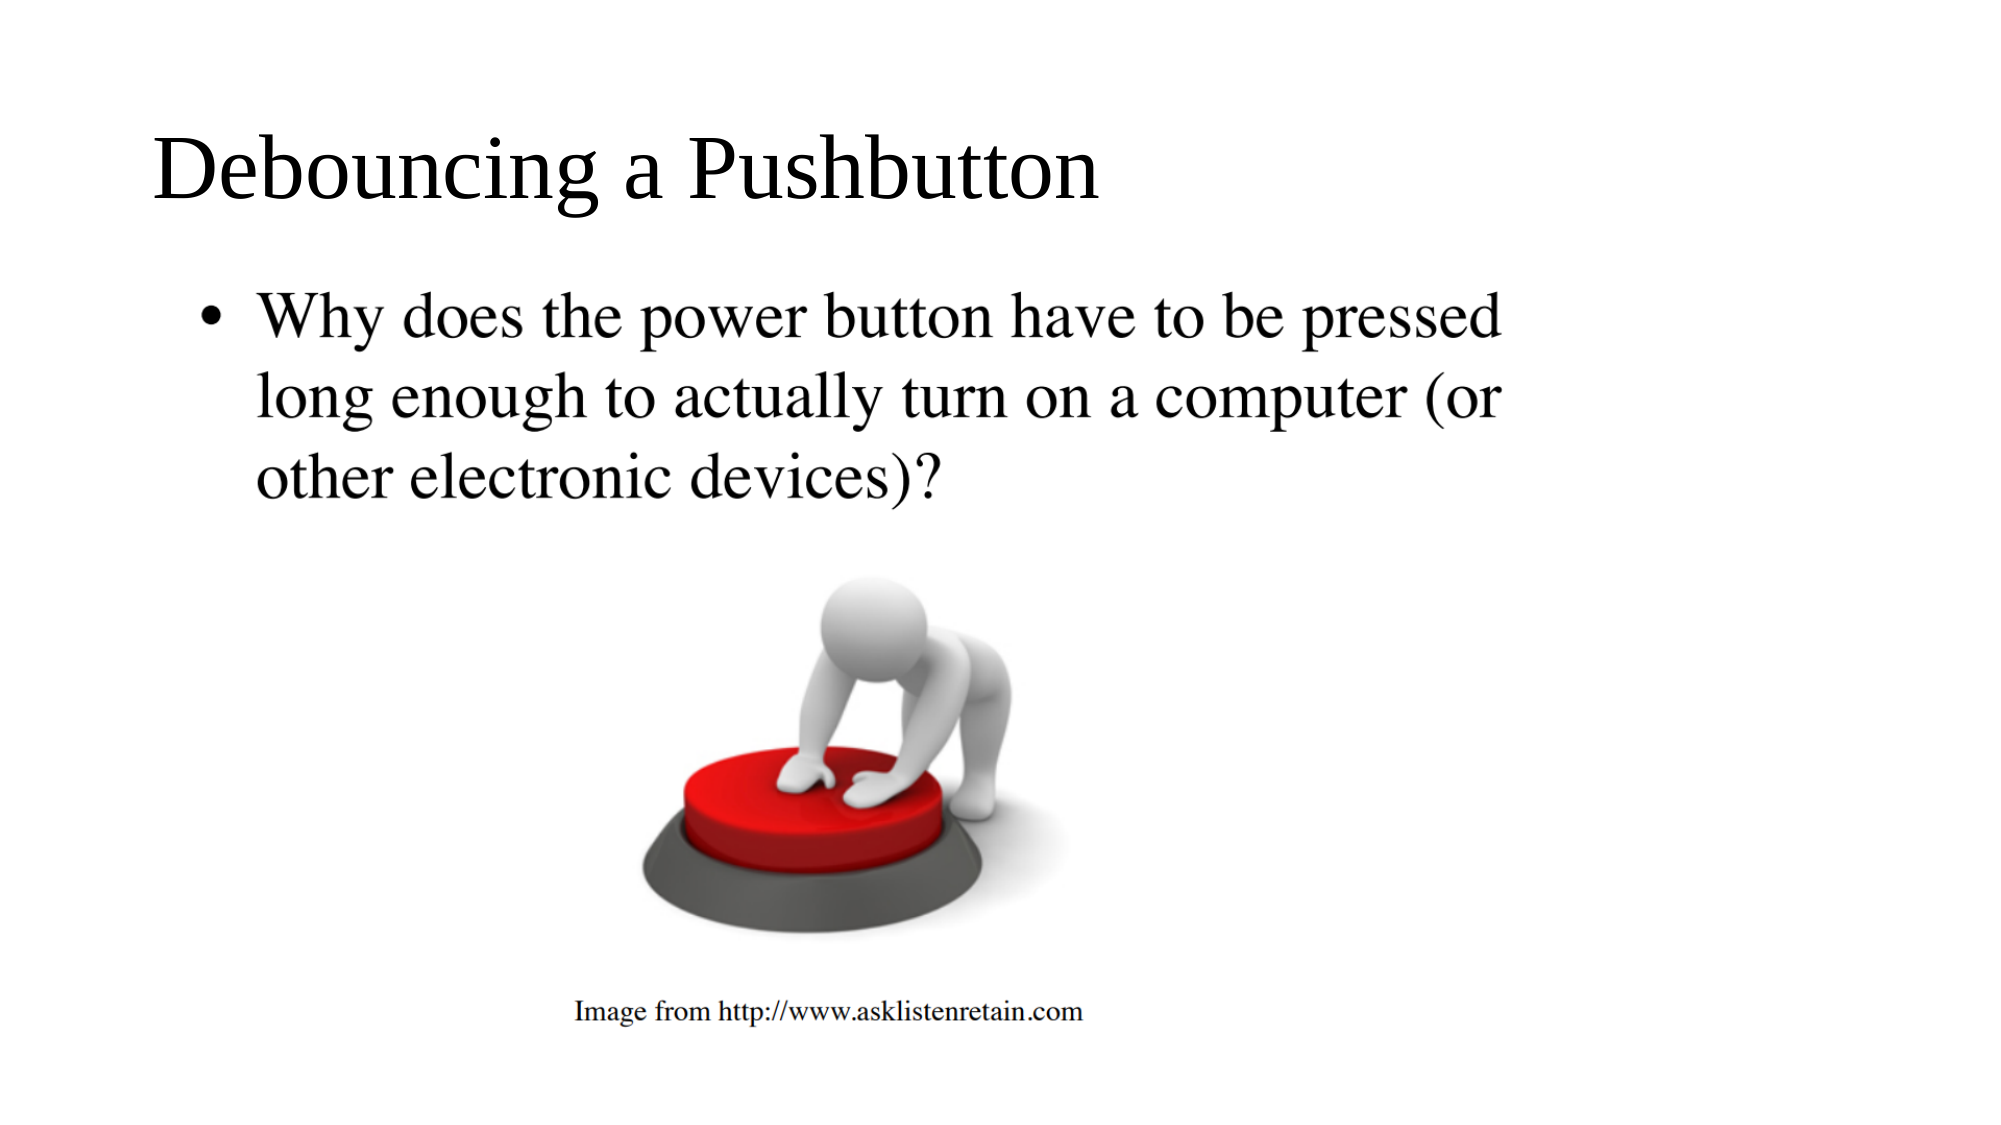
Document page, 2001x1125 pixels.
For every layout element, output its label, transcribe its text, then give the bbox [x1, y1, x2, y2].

picture [191, 267, 1511, 1034]
title Debouncing a Pushbutton [137, 59, 1863, 278]
